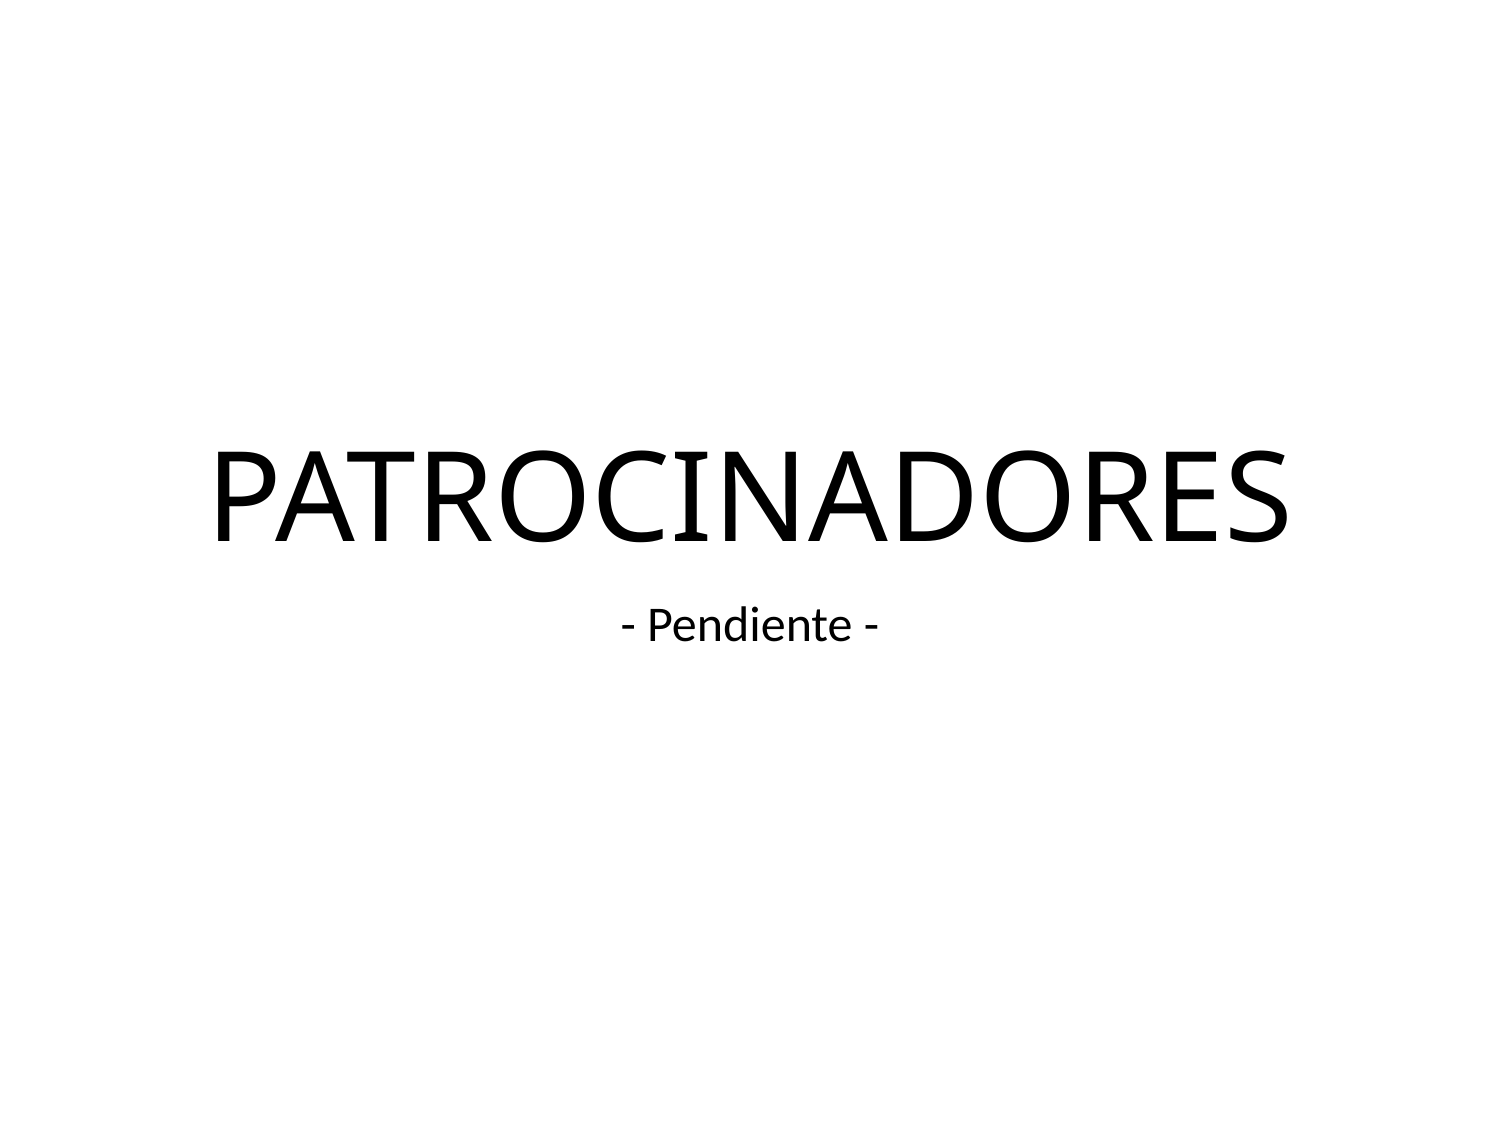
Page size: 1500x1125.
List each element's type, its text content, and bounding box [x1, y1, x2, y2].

title PATROCINADORES [112, 184, 1388, 576]
subtitle - Pendiente - [187, 590, 1313, 863]
